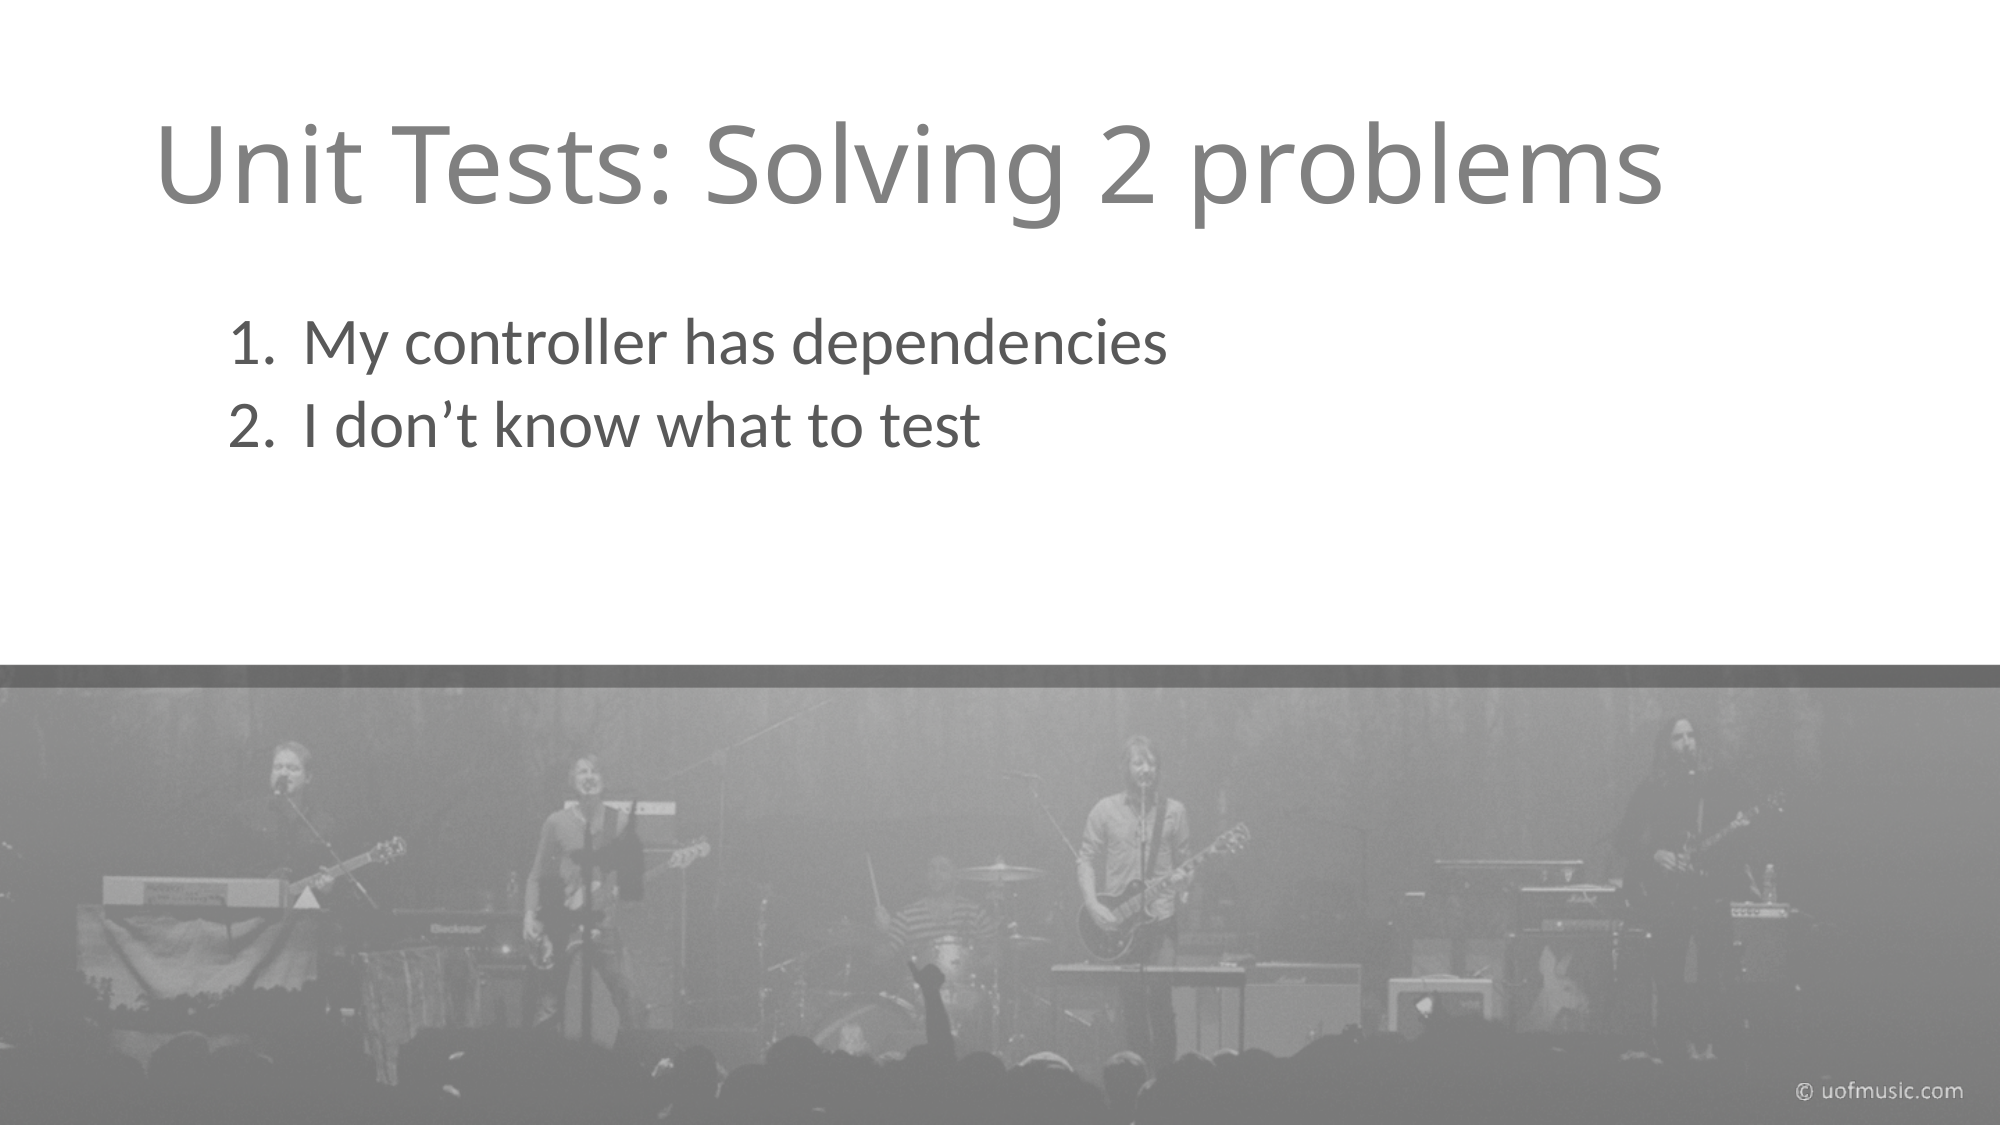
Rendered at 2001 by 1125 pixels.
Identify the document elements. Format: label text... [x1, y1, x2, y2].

picture [0, 649, 2000, 1125]
text_box [0, 0, 2000, 649]
list My controller has dependencies I don’t know what to test [137, 299, 1863, 512]
title Unit Tests: Solving 2 problems [137, 59, 1863, 278]
